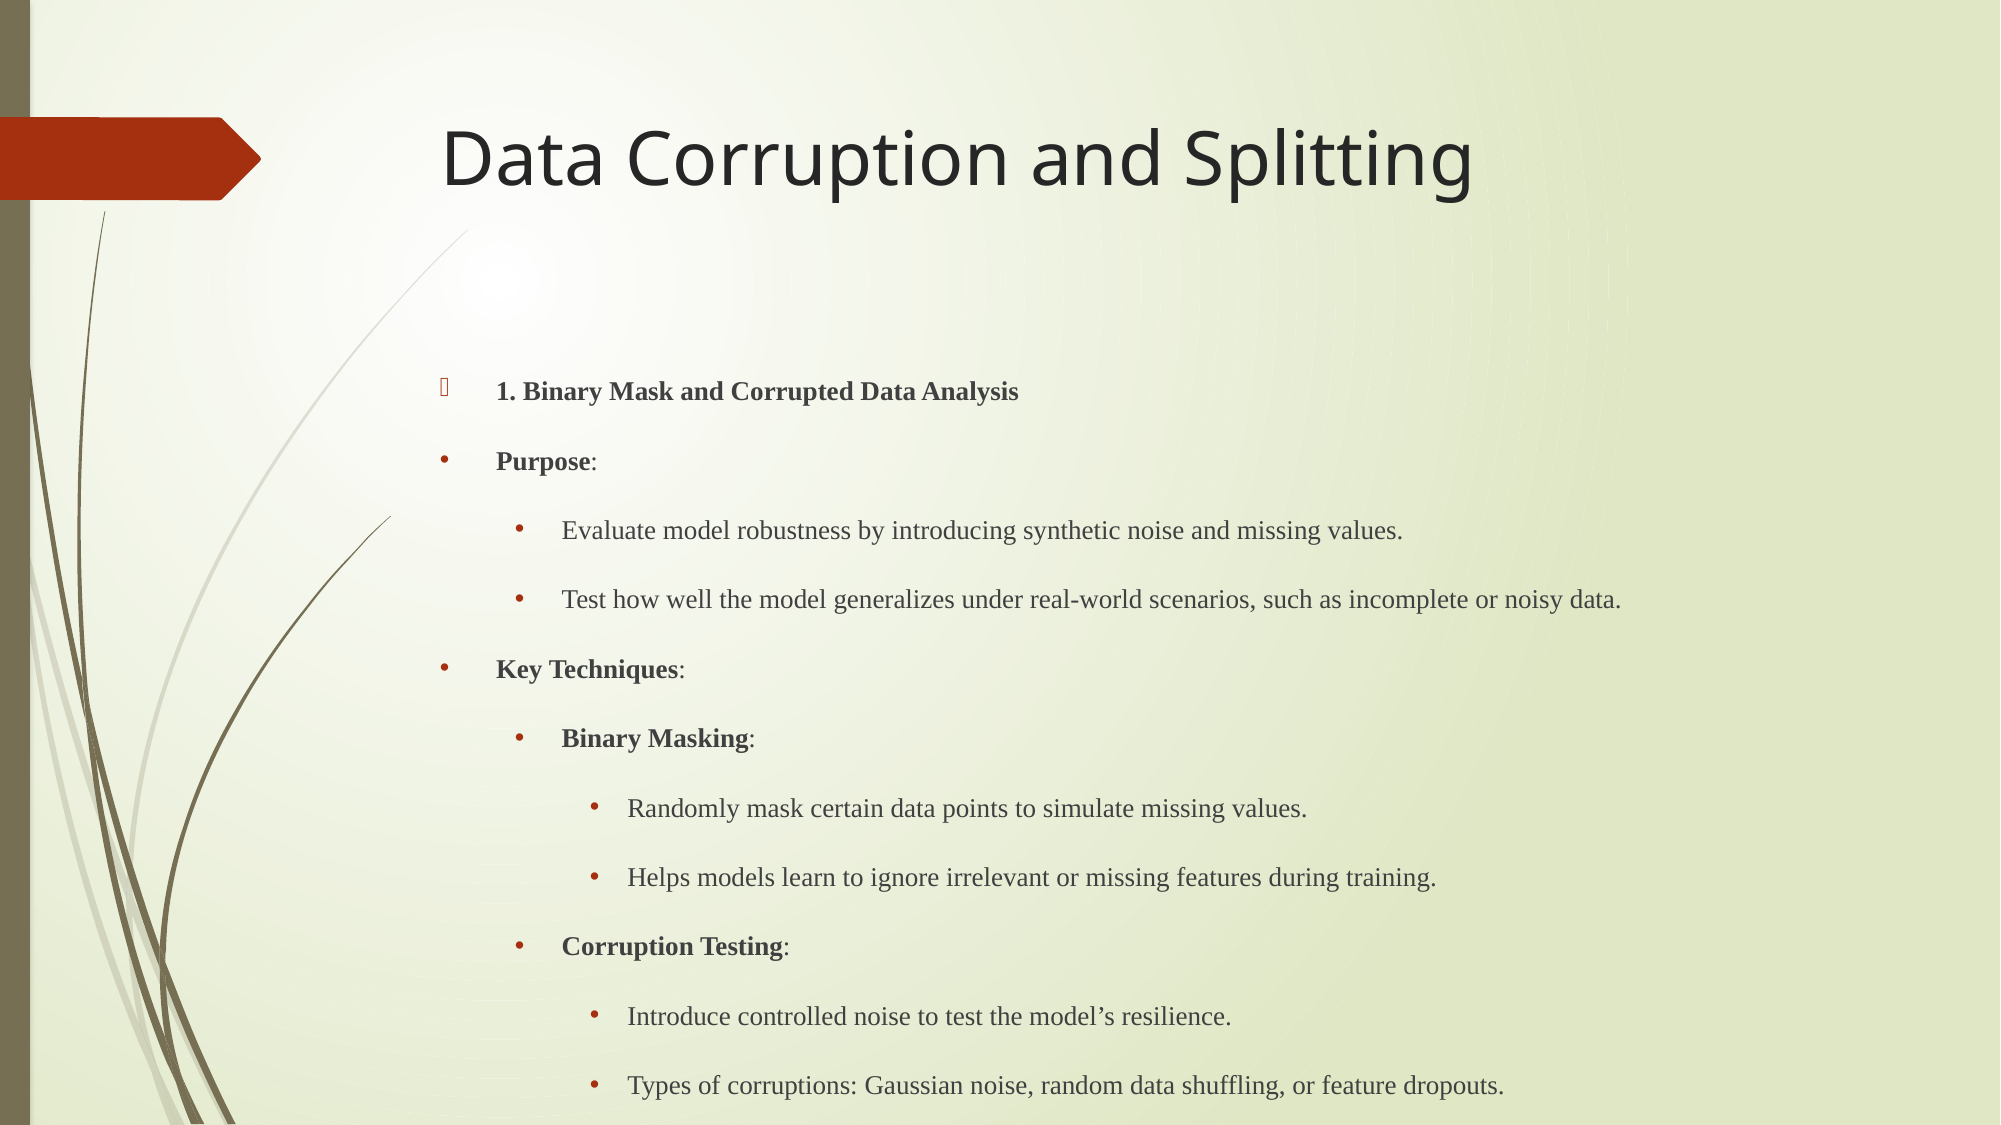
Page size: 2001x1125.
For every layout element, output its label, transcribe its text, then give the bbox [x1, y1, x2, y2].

list 1. Binary Mask and Corrupted Data Analysis Purpose: Evaluate model robustness by introducing synthetic noise and missing values. Test how well the model generalizes under real-world scenarios, such as incomplete or noisy data. Key Techniques: Binary Masking: Randomly mask certain data points to simulate missing values. Helps models learn to ignore irrelevant or missing features during training. Corruption Testing: Introduce controlled noise to test the model’s resilience. Types of corruptions: Gaussian noise, random data shuffling, or feature dropouts. [424, 350, 1960, 1125]
title Data Corruption and Splitting [425, 102, 1888, 313]
